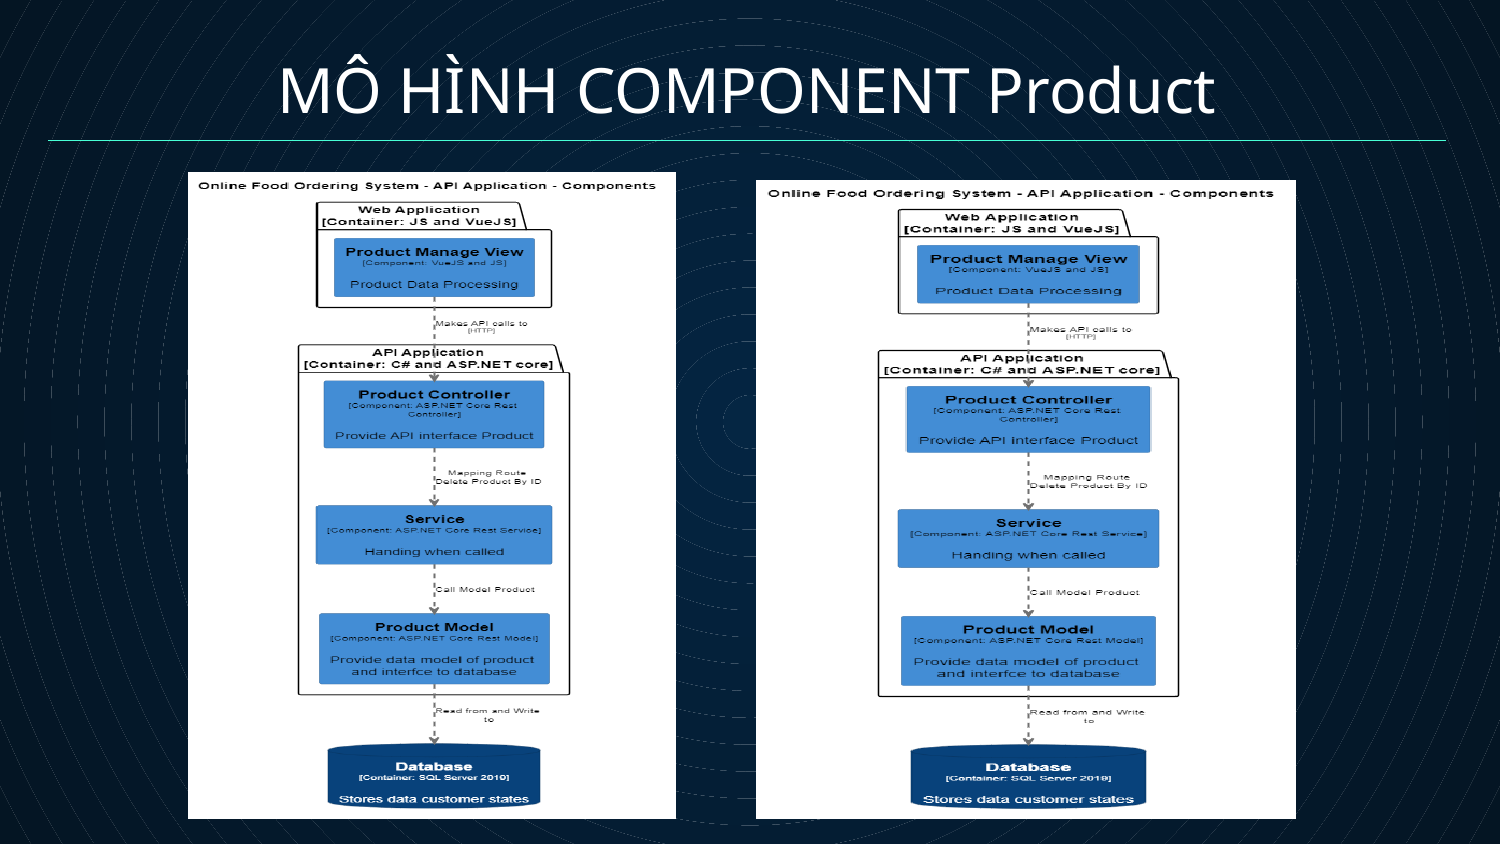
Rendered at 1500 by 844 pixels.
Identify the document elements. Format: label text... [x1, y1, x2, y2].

picture [755, 180, 1296, 819]
picture [187, 172, 676, 819]
title MÔ HÌNH COMPONENT Product [48, 41, 1446, 140]
